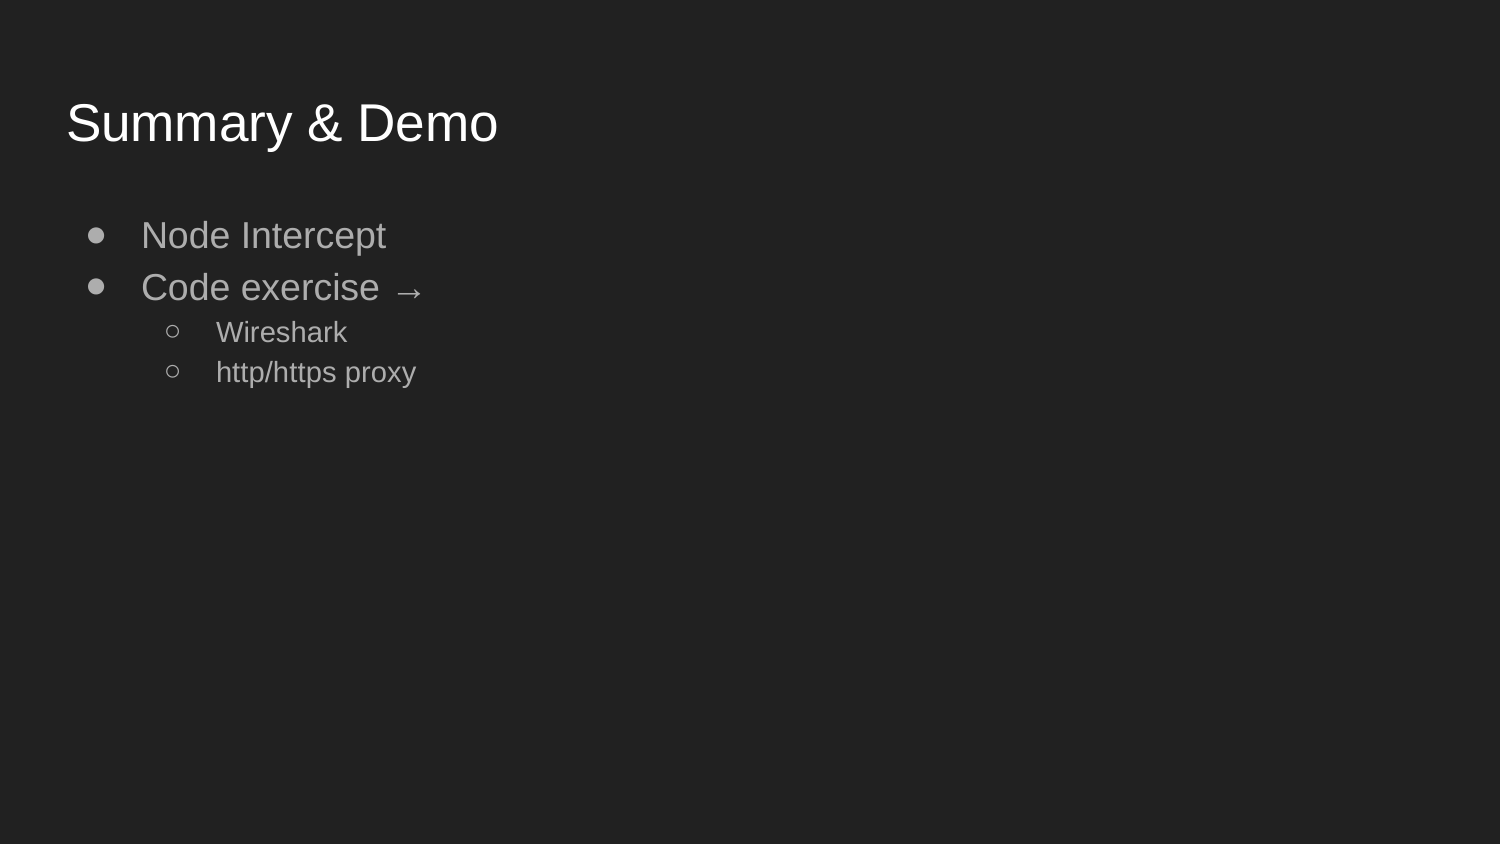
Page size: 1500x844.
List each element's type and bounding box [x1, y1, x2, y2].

list [51, 189, 1449, 750]
title [51, 72, 1449, 167]
